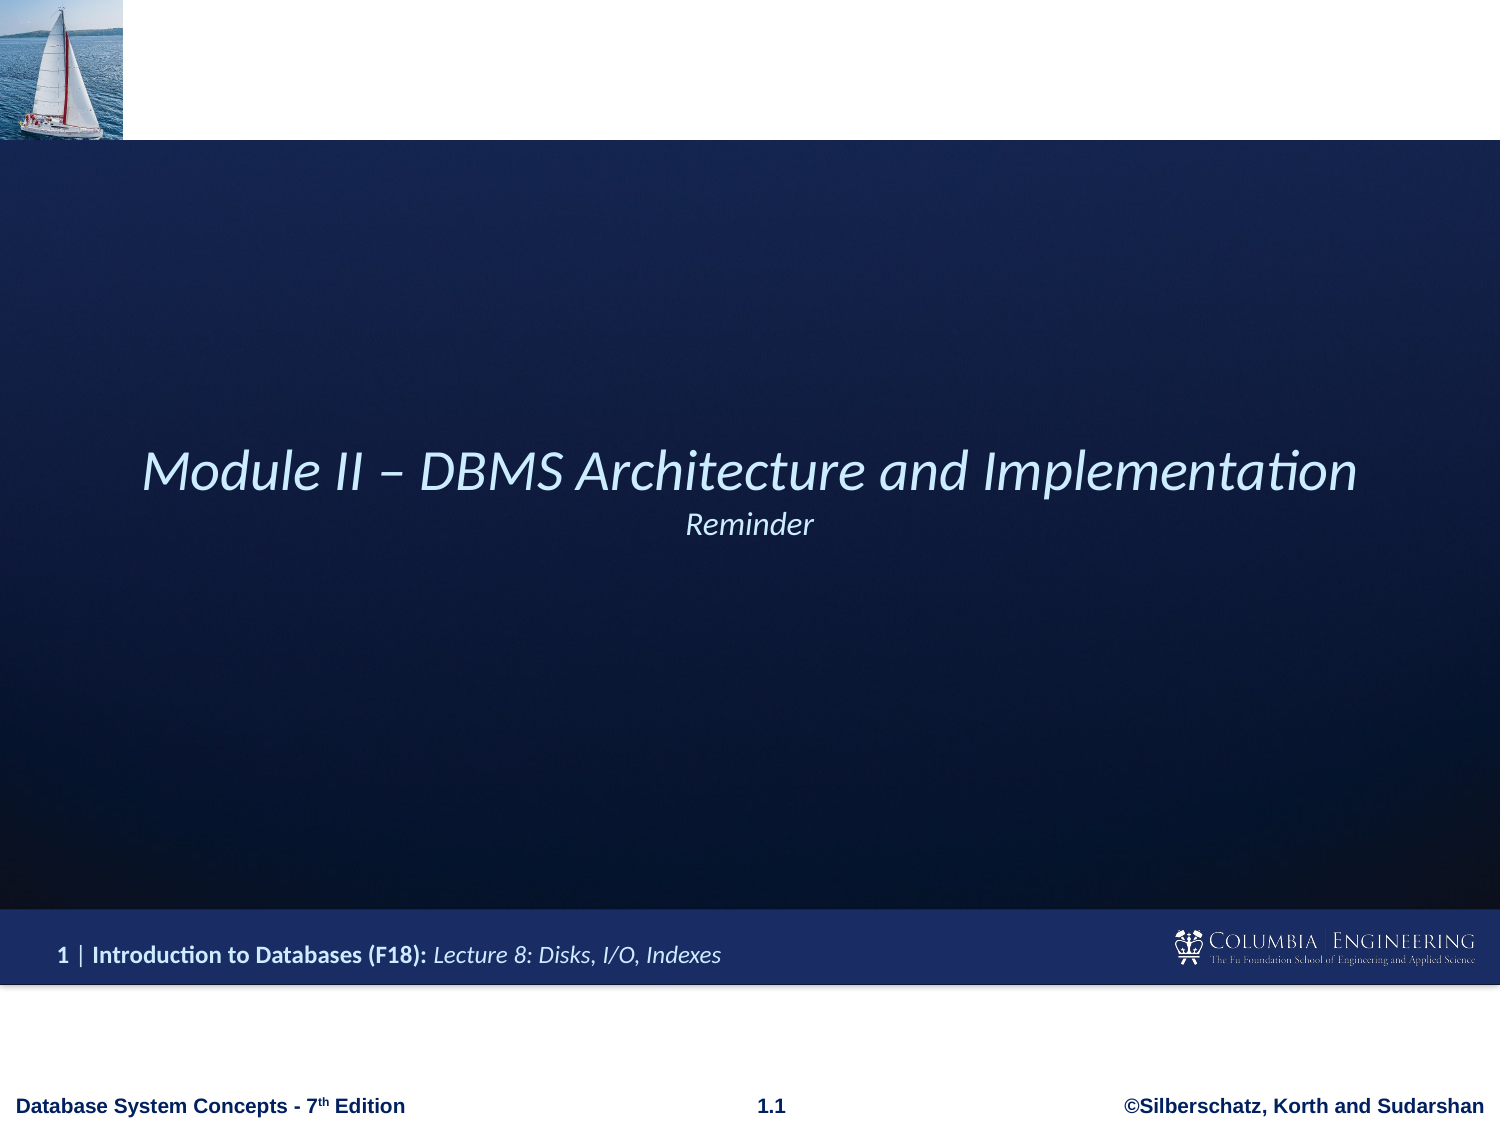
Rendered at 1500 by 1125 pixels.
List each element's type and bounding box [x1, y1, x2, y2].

picture [0, 0, 1500, 985]
